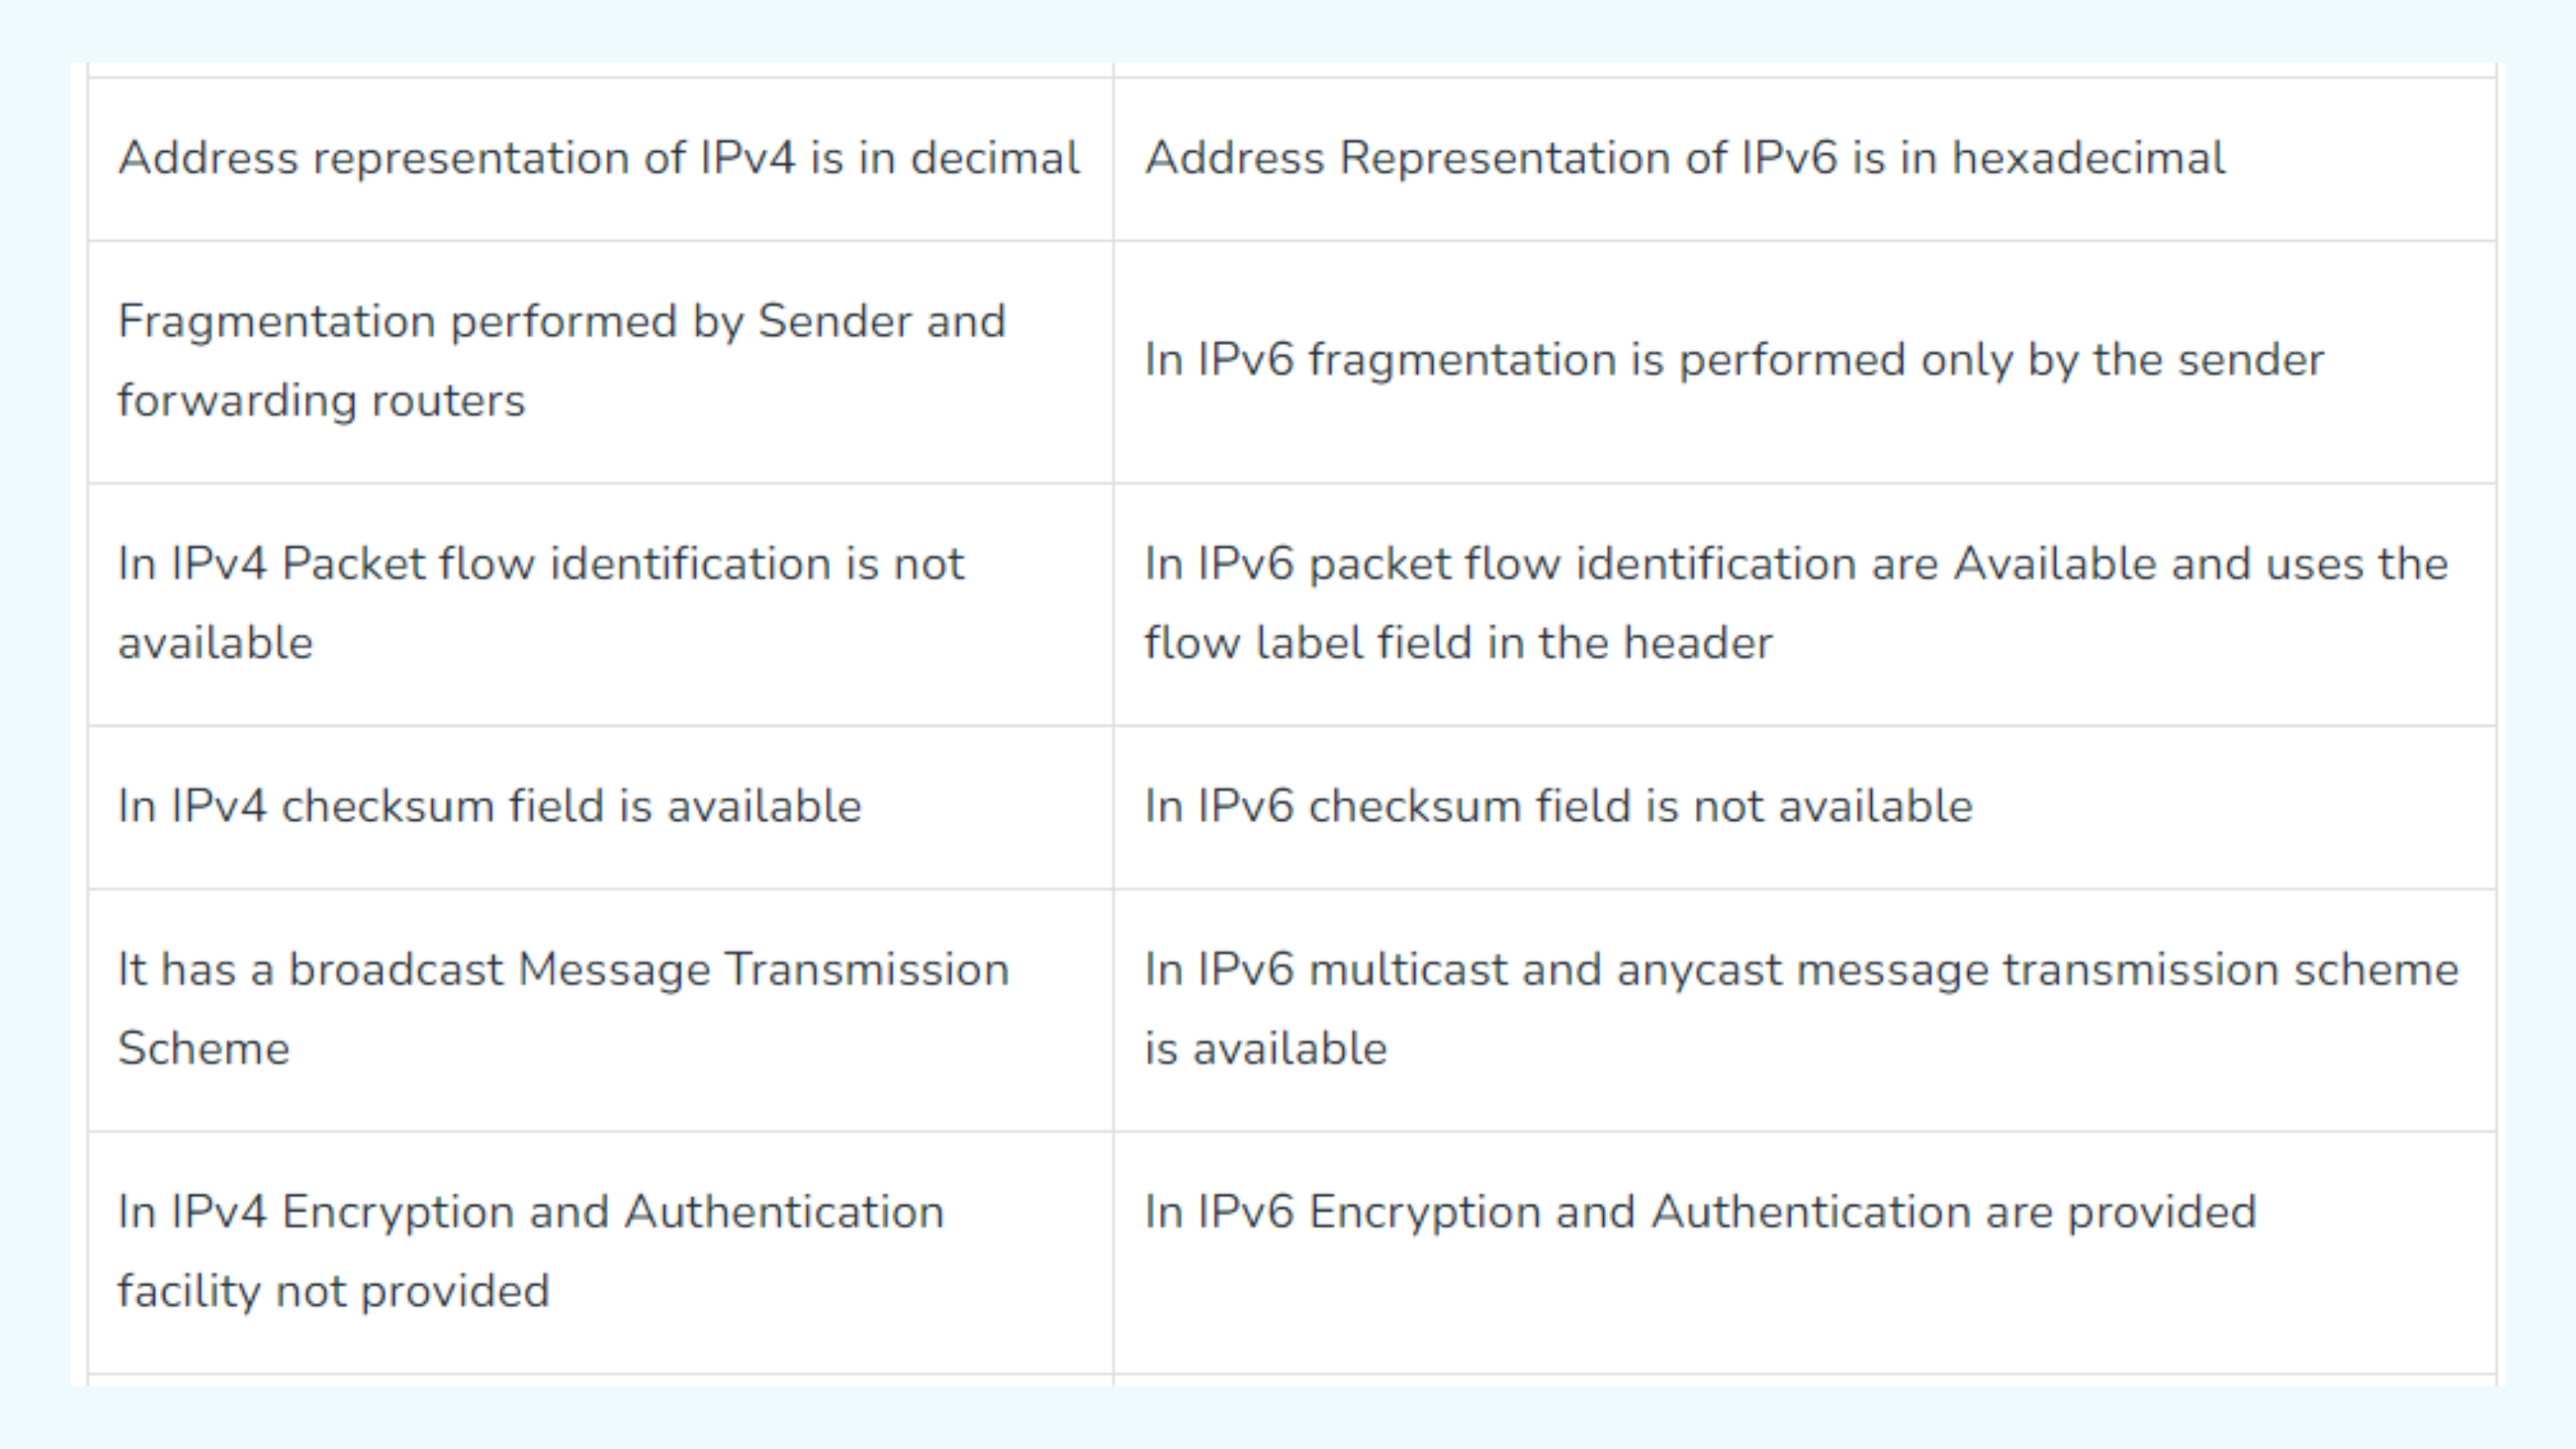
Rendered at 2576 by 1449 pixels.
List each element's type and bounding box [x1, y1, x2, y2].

text_box [70, 63, 2506, 1386]
